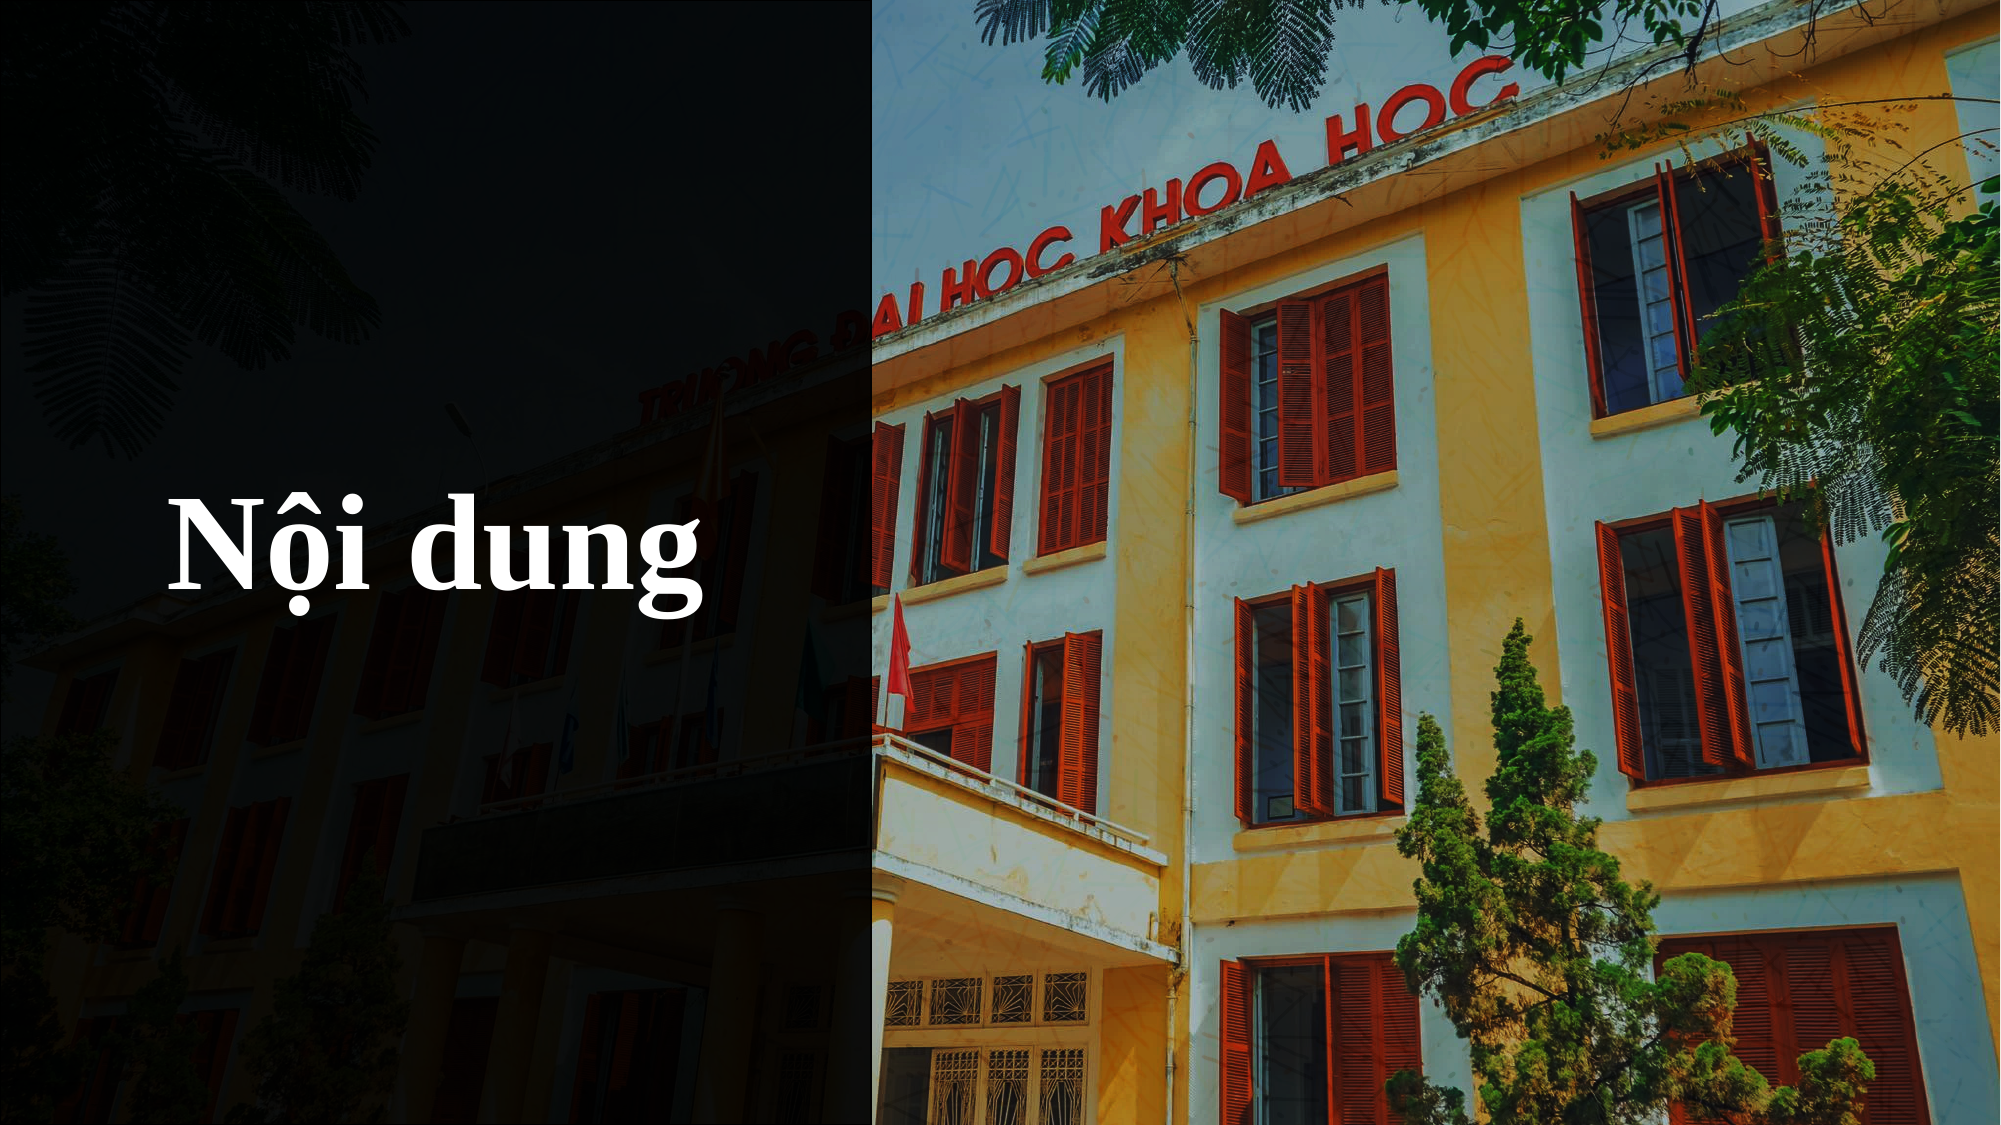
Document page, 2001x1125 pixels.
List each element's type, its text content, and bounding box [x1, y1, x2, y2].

text_box Nội dung [109, 444, 762, 625]
text_box [0, 0, 872, 1125]
picture [872, 0, 2001, 1125]
